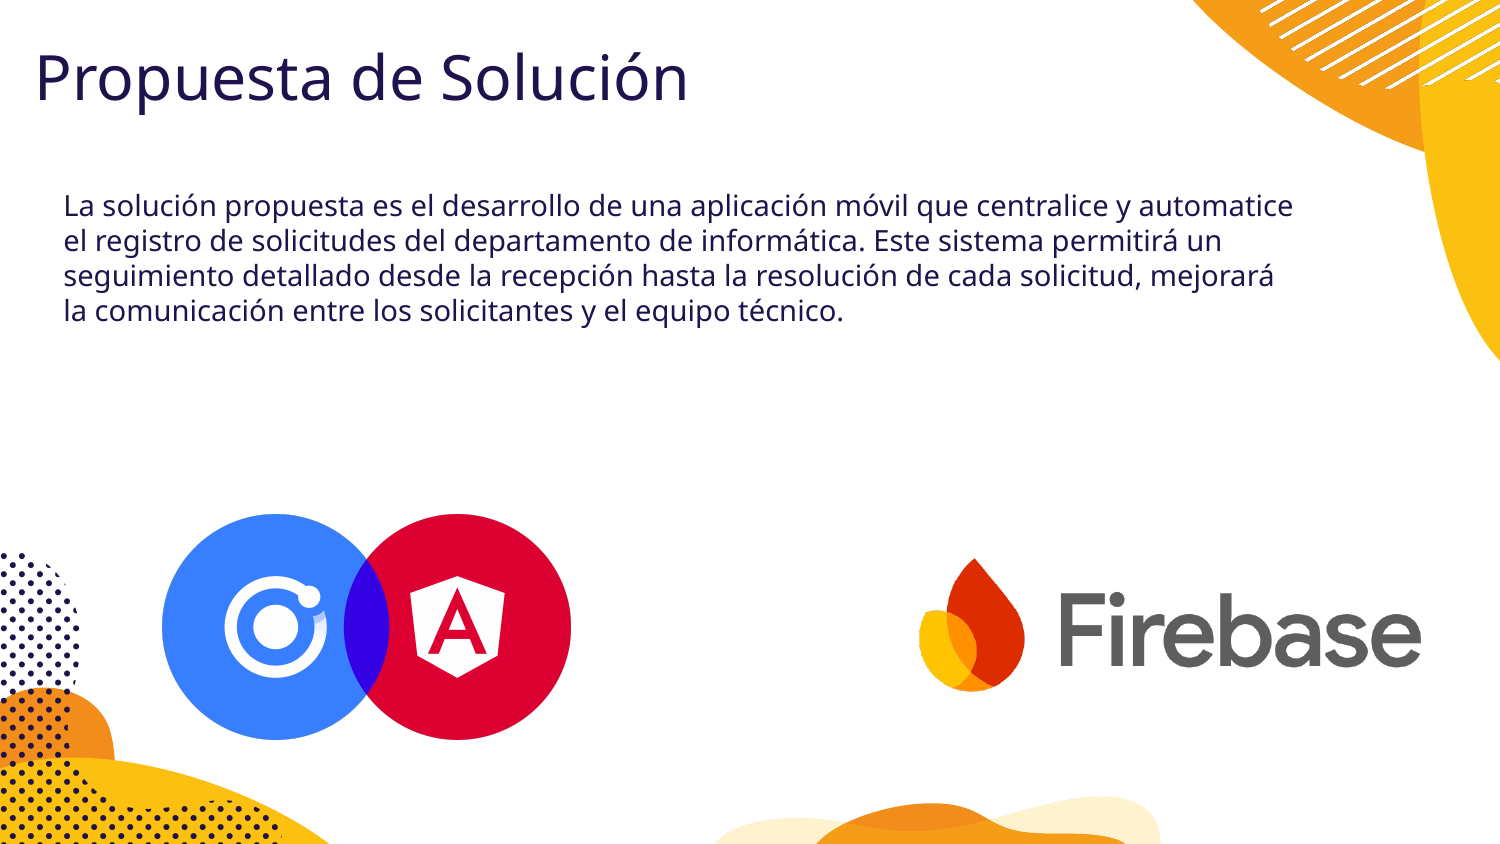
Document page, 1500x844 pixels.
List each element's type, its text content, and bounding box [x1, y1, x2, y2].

picture [876, 0, 1500, 364]
picture [917, 557, 1425, 697]
picture [0, 514, 571, 844]
title Propuesta de Solución [19, 0, 834, 204]
text_box La solución propuesta es el desarrollo de una aplicación móvil que centralice y automatice el registro de solicitudes del departamento de informática. Este sistema permitirá un seguimiento detallado desde la recepción hasta la resolución de cada solicitud, mejorará la comunicación entre los solicitantes y el equipo técnico. [48, 172, 1315, 399]
